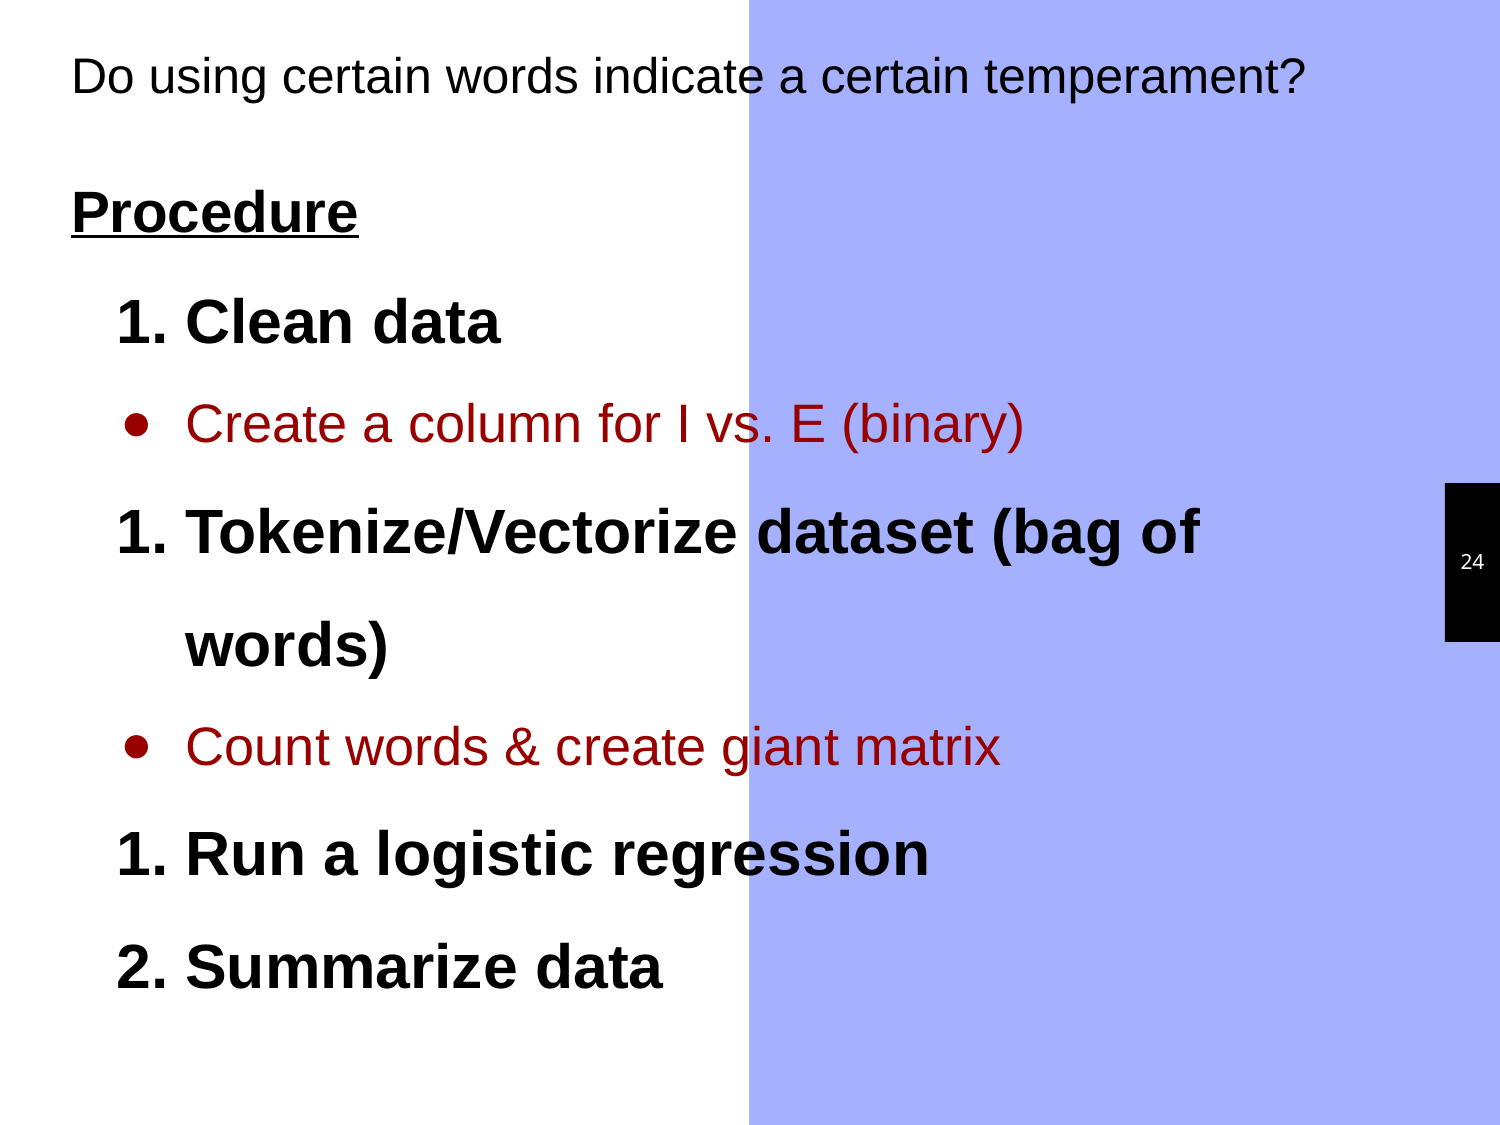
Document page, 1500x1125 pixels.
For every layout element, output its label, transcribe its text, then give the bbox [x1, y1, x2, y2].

slide_number ‹#› [1444, 482, 1500, 642]
text_box Do using certain words indicate a certain temperament? Procedure [56, 28, 1400, 261]
text_box Clean data Create a column for I vs. E (binary) Tokenize/Vectorize dataset (bag of words) Count words & create giant matrix Run a logistic regression Summarize data [95, 228, 1335, 1101]
